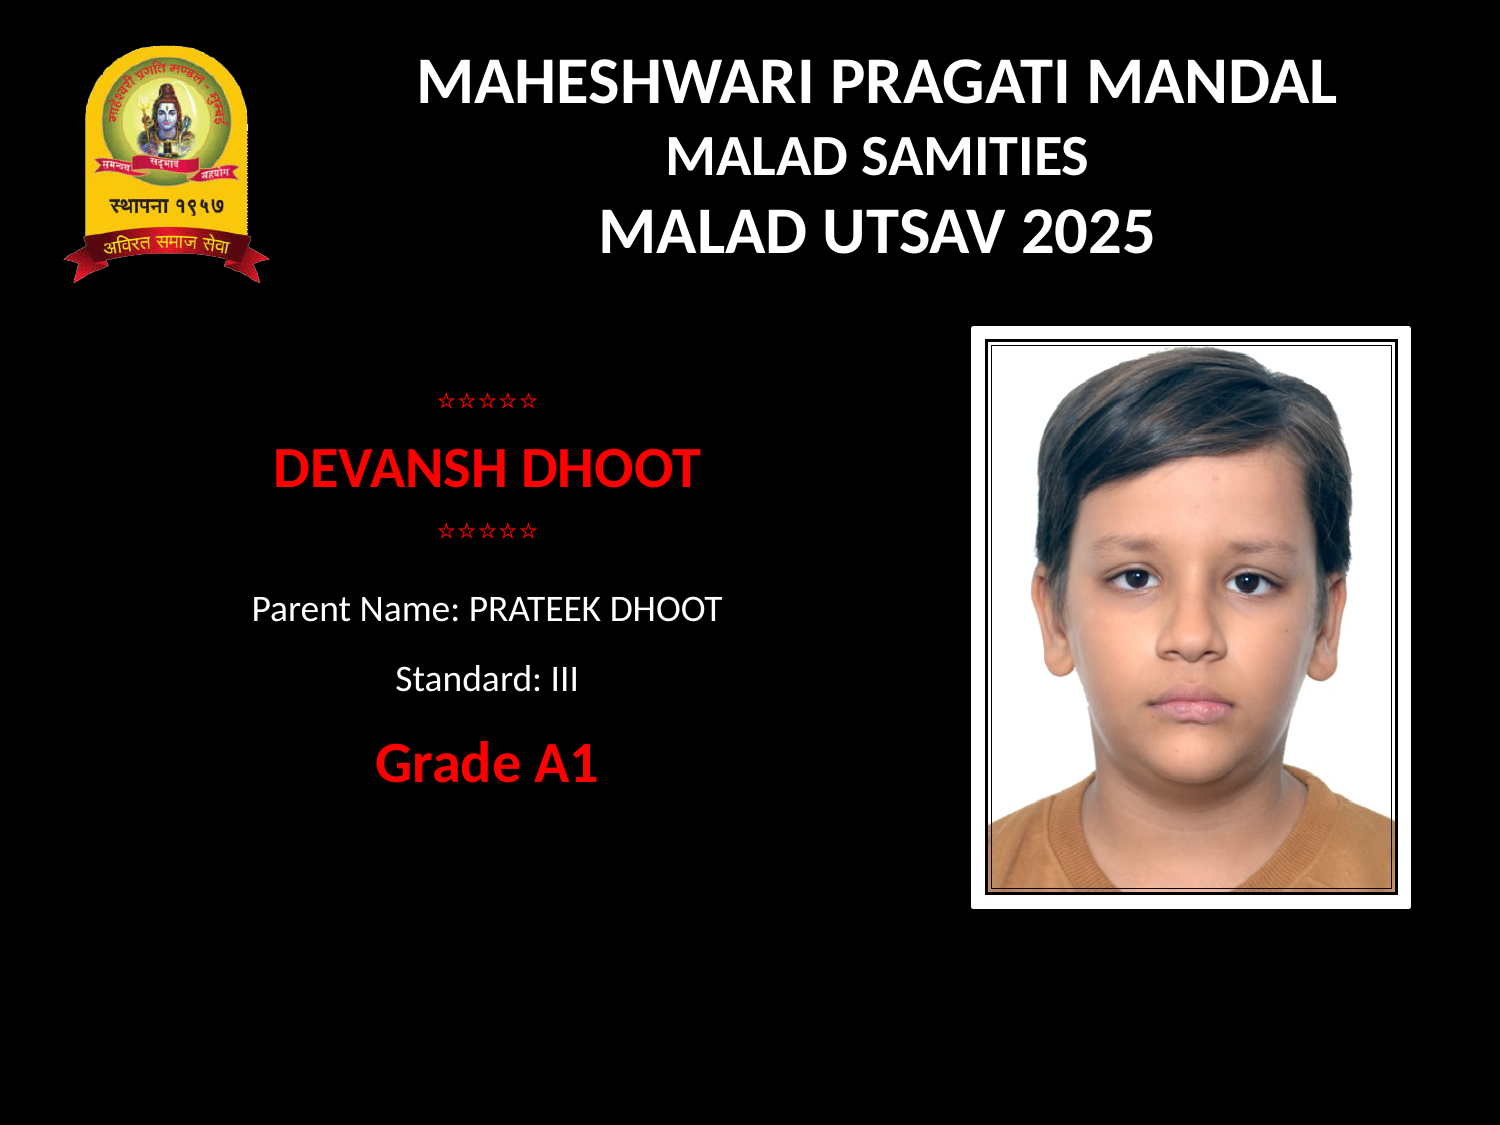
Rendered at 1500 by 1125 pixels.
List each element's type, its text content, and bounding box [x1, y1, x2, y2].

text_box ⭐⭐⭐⭐⭐ DEVANSH DHOOT ⭐⭐⭐⭐⭐ Parent Name: PRATEEK DHOOT Standard: III Grade A1 [74, 374, 900, 802]
picture [29, 29, 297, 301]
picture [974, 329, 1408, 907]
text_box MAHESHWARI PRAGATI MANDAL MALAD SAMITIES MALAD UTSAV 2025 [401, 29, 1354, 275]
